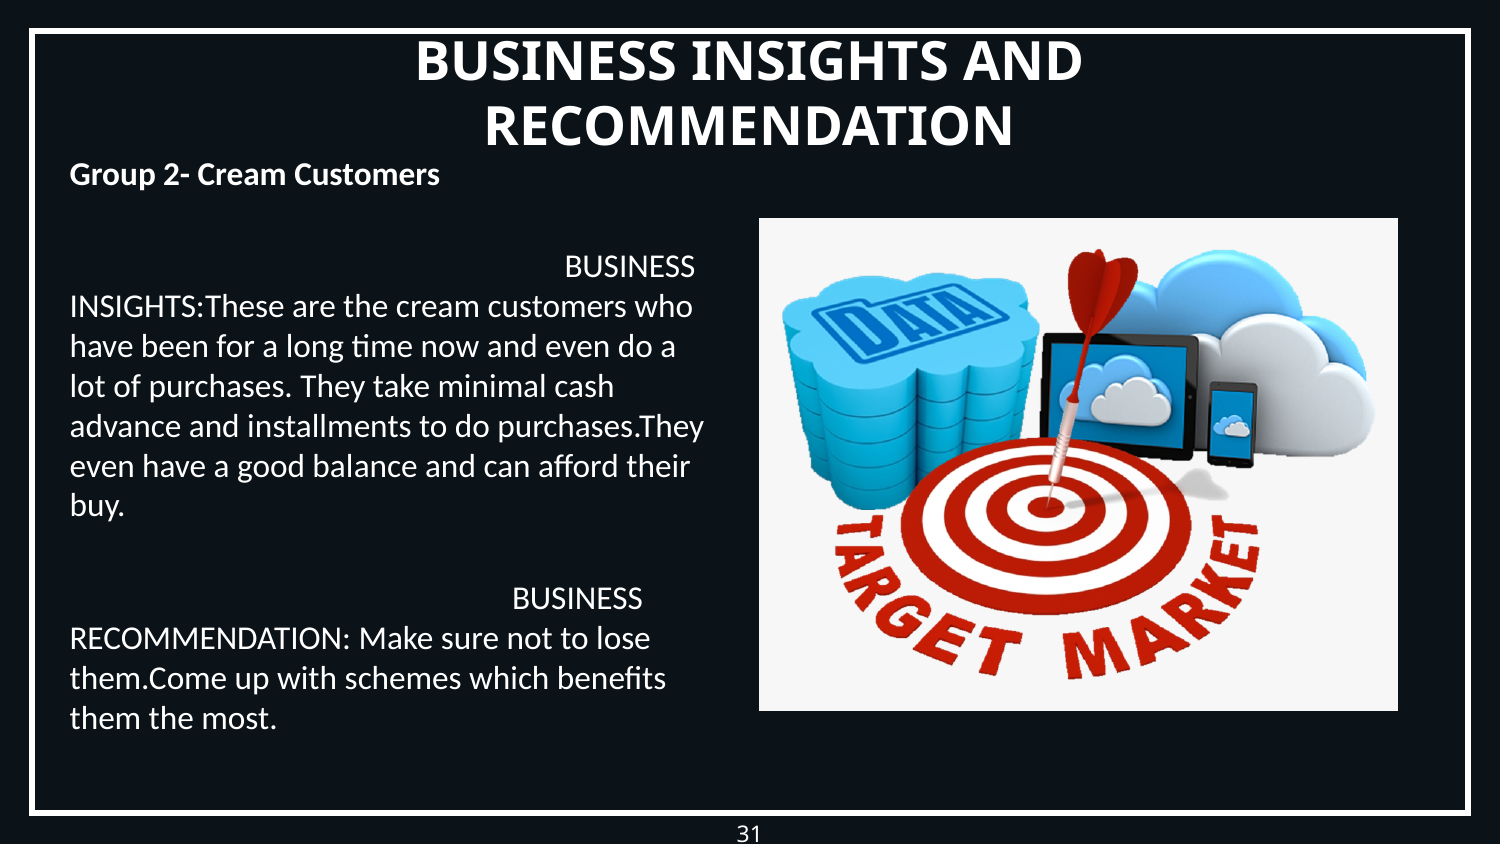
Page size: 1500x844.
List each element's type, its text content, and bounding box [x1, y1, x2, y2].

slide_number 31 [0, 804, 1500, 840]
list Group 2- Cream Customers BUSINESS INSIGHTS:These are the cream customers who have been for a long time now and even do a lot of purchases. They take minimal cash advance and installments to do purchases.They even have a good balance and can afford their buy. BUSINESS RECOMMENDATION: Make sure not to lose them.Come up with schemes which benefits them the most. [54, 136, 734, 799]
picture [759, 217, 1398, 711]
title BUSINESS INSIGHTS AND RECOMMENDATION [128, 33, 1372, 149]
